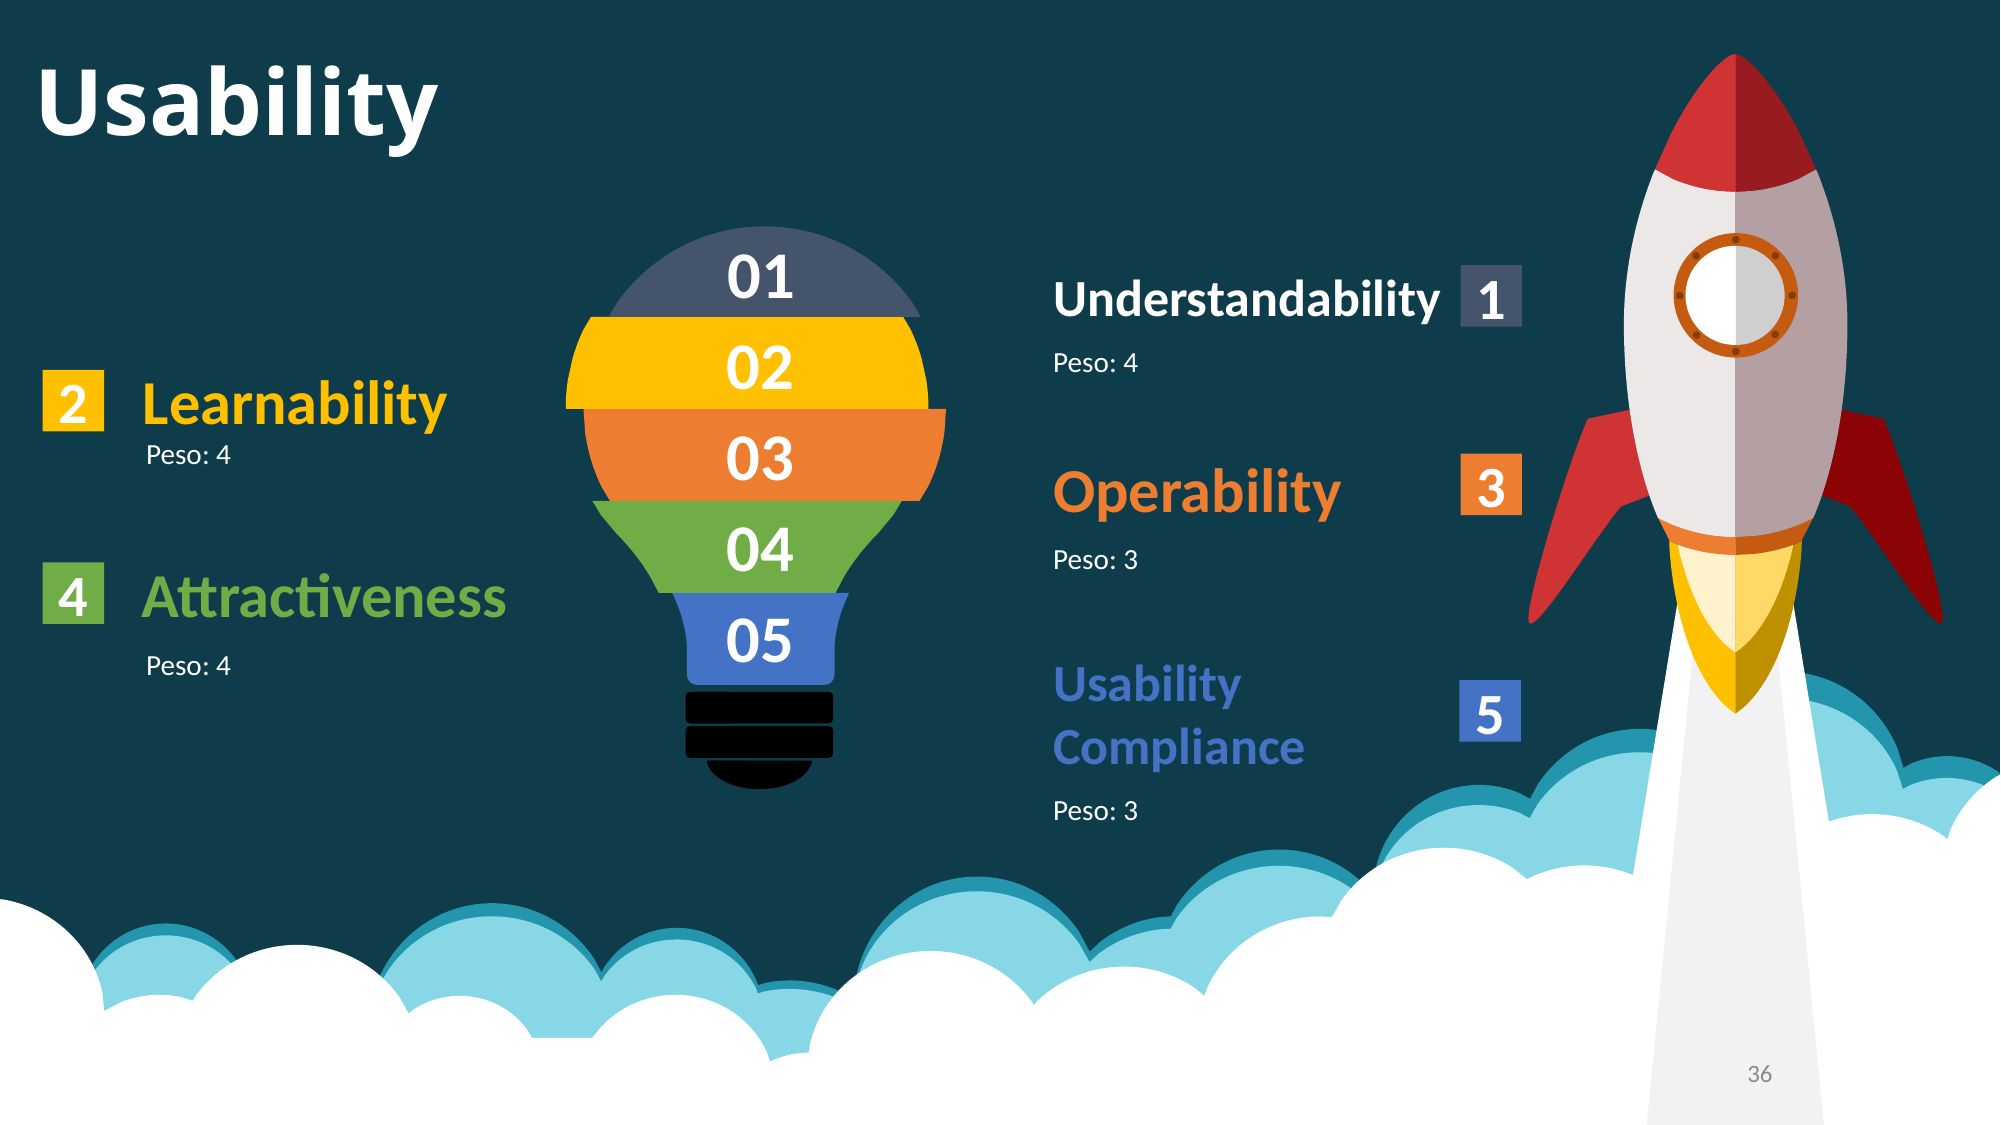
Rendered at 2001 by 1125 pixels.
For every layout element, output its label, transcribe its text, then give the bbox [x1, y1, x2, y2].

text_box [42, 226, 1523, 835]
title Usability [19, 0, 1745, 215]
slide_number 36 [1412, 1042, 1788, 1103]
